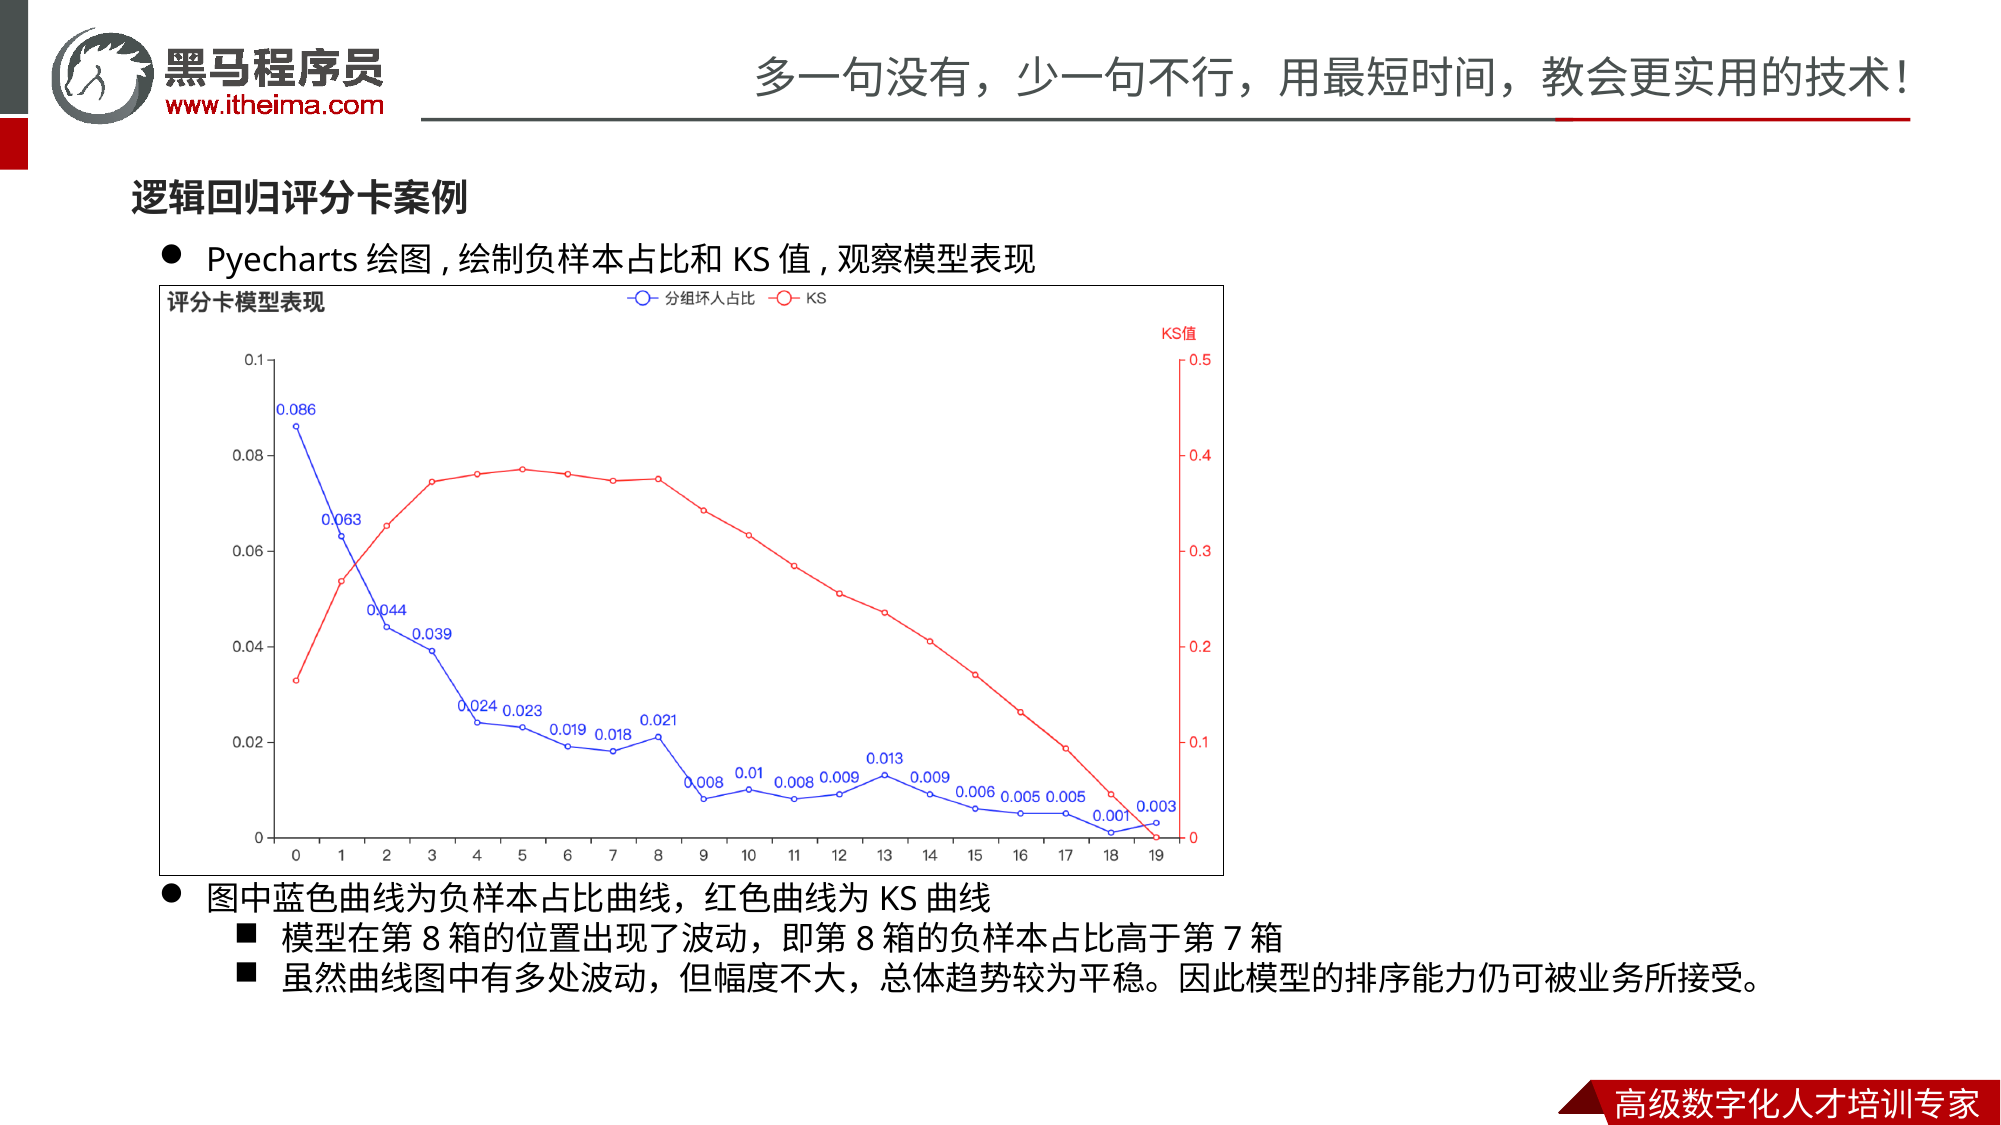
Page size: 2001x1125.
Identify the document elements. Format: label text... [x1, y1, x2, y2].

picture [50, 26, 384, 125]
picture [159, 284, 1224, 877]
text_box Pyecharts绘图,绘制负样本占比和KS值,观察模型表现 图中蓝色曲线为负样本占比曲线，红色曲线为KS曲线 模型在第8箱的位置出现了波动，即第8箱的负样本占比高于第7箱 虽然曲线图中有多处波动，但幅度不大，总体趋势较为平稳。因此模型的排序能力仍可被业务所接受。 [144, 231, 1792, 1045]
list 逻辑回归评分卡案例 [116, 154, 1880, 239]
